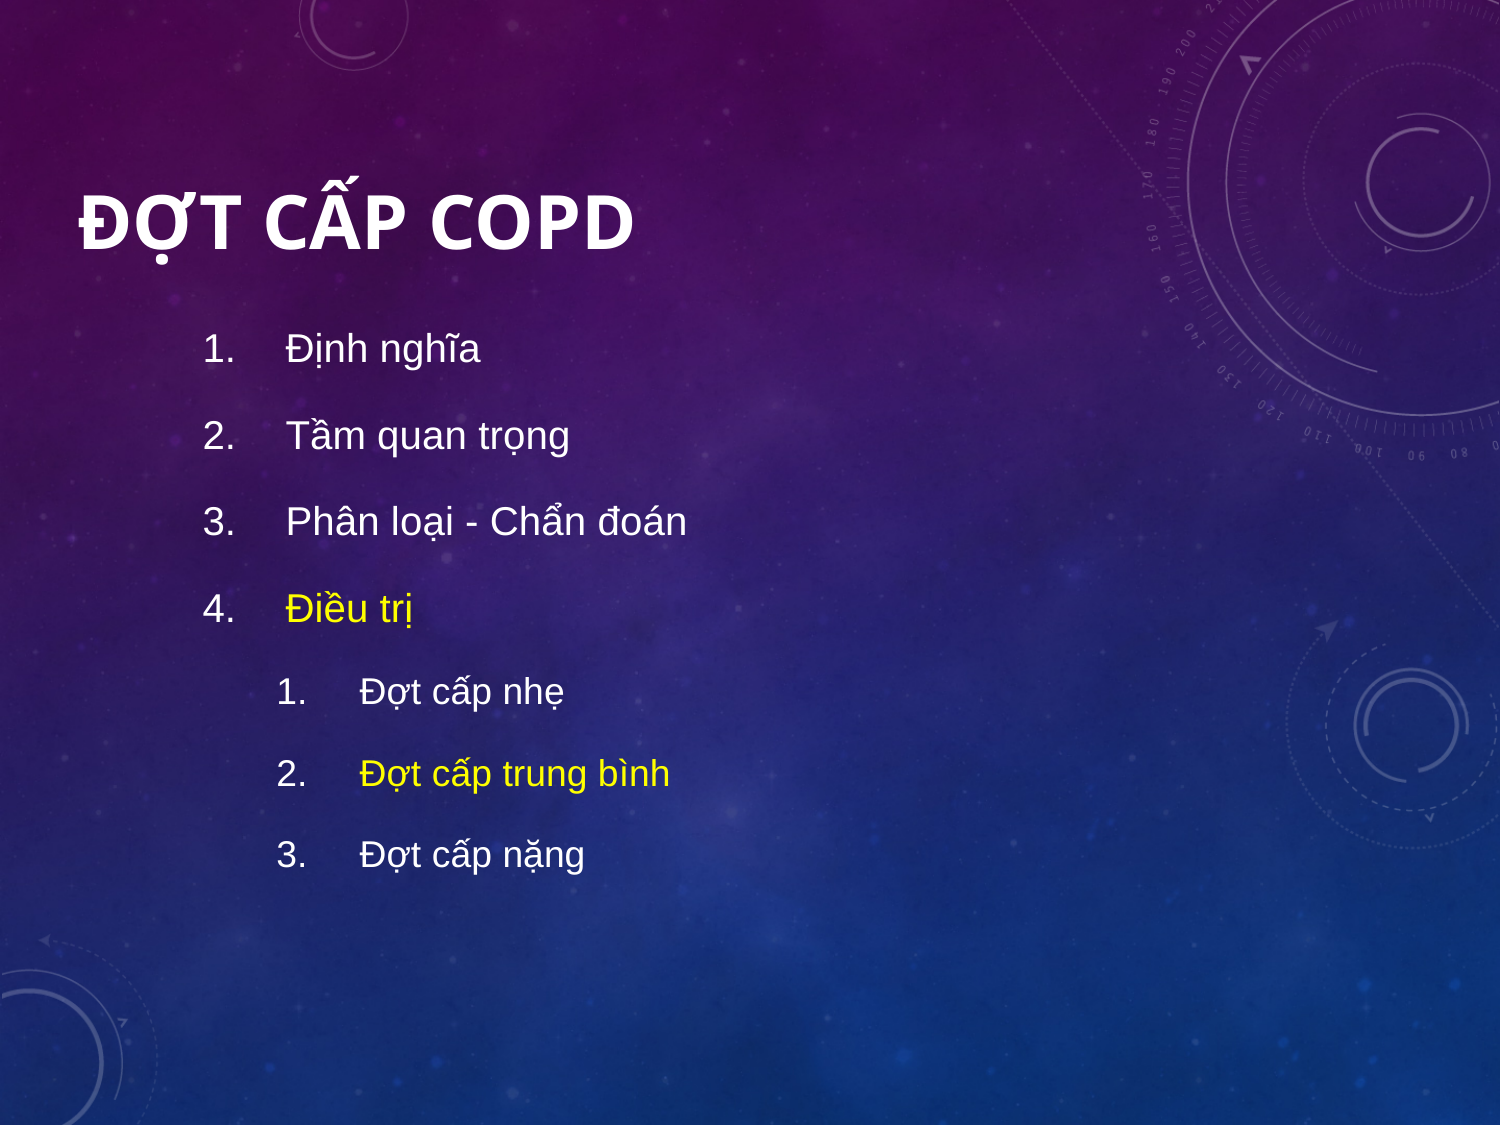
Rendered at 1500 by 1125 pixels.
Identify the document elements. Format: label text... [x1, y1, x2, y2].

picture [0, 0, 1500, 1125]
list Định nghĩa Tầm quan trọng Phân loại - Chẩn đoán Điều trị Đợt cấp nhẹ Đợt cấp trung bình Đợt cấp nặng [187, 287, 1363, 887]
title đợt cấp COPD [62, 99, 1338, 339]
